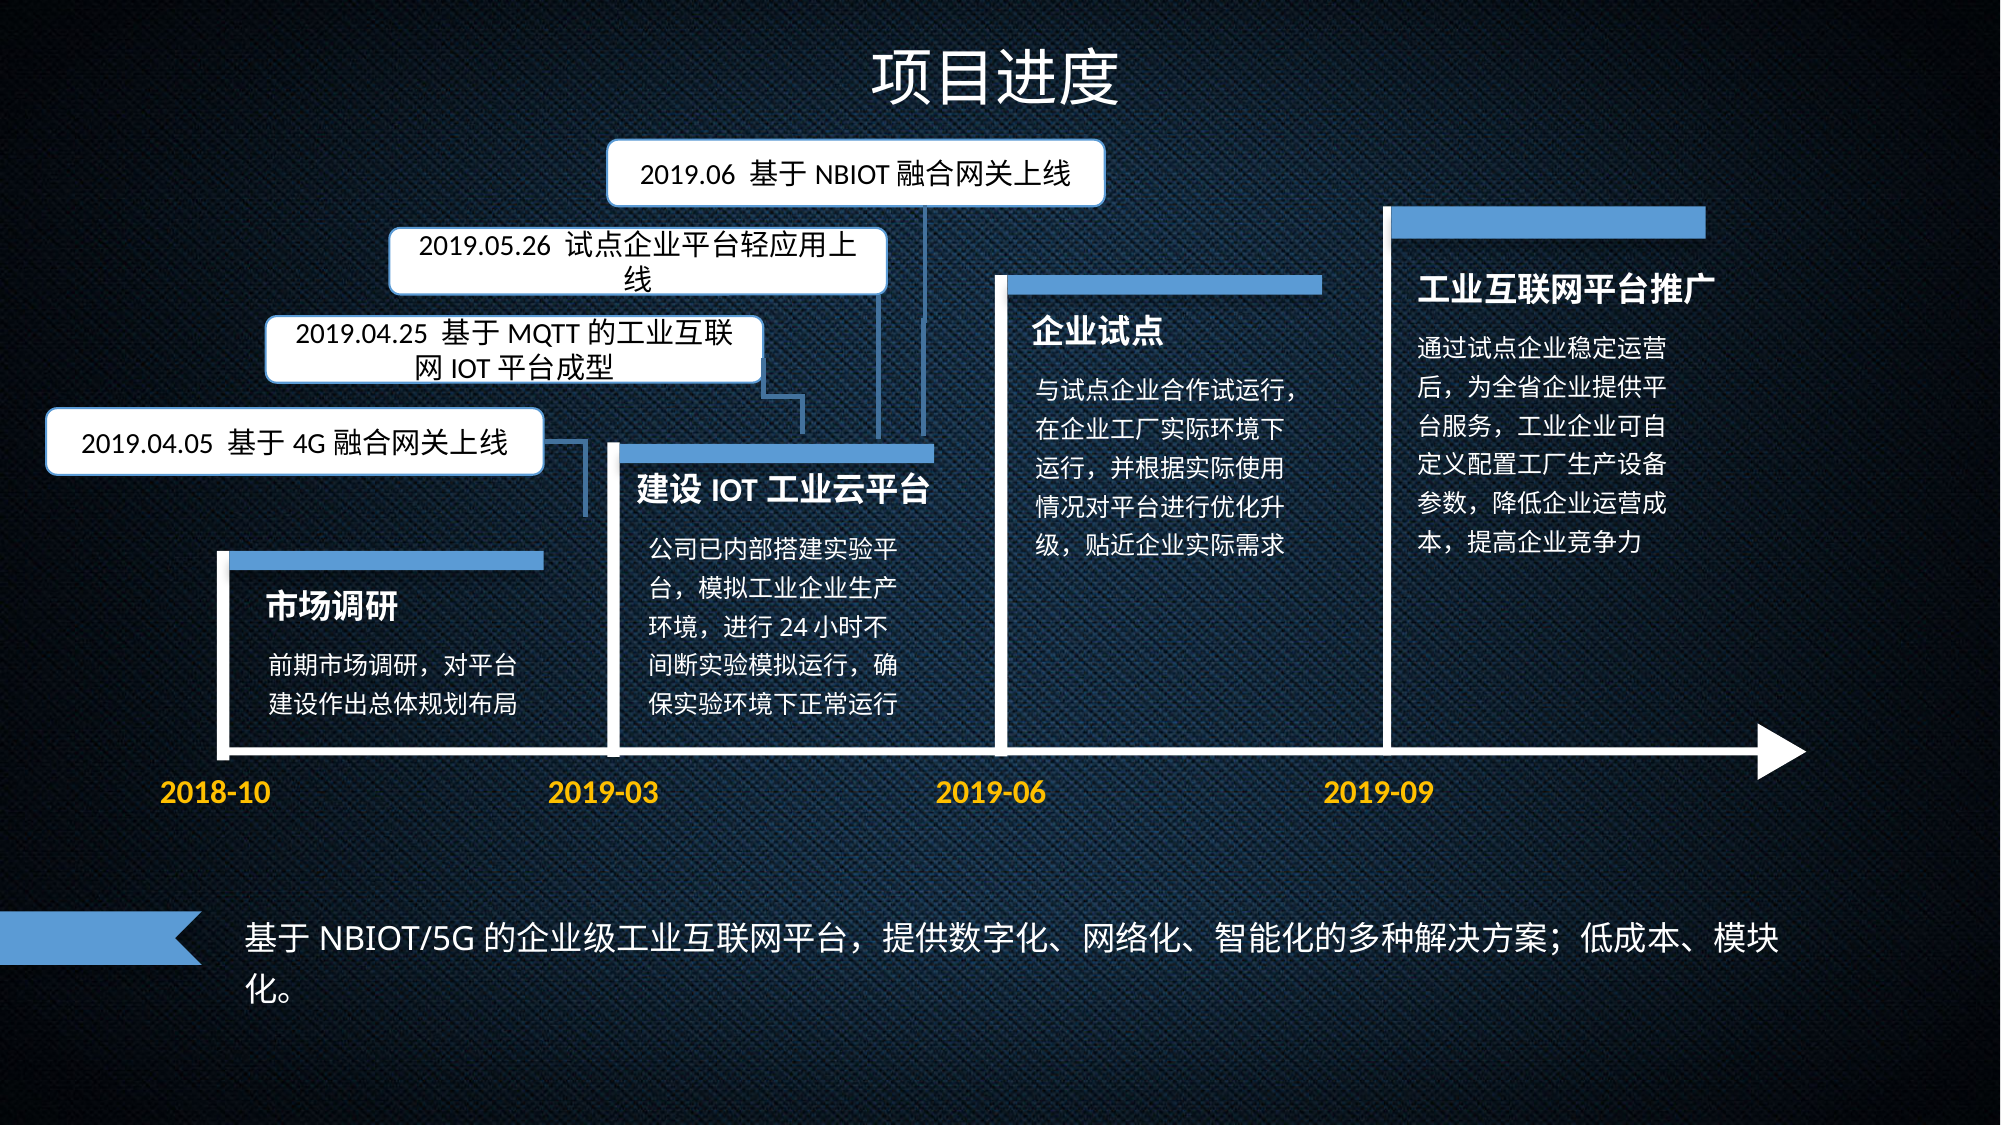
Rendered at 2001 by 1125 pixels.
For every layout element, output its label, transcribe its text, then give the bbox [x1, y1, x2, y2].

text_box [1391, 206, 1779, 567]
text_box 2019-06 [920, 780, 1062, 818]
text_box [0, 910, 205, 966]
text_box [1007, 275, 1323, 570]
text_box 基于NBIOT/5G的企业级工业互联网平台，提供数字化、网络化、智能化的多种解决方案；低成本、模块化。 [229, 897, 1826, 1016]
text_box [216, 206, 1807, 780]
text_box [229, 550, 544, 727]
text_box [744, 376, 822, 416]
text_box 2019-09 [1308, 780, 1449, 818]
picture [0, 0, 2001, 1125]
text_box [619, 443, 940, 729]
text_box 2018-10 [145, 763, 286, 818]
text_box 2019.06 基于NBIOT融合网关上线 [606, 138, 1106, 206]
text_box 2019.04.05 基于4G融合网关上线 [45, 407, 216, 476]
text_box 2019-03 [533, 780, 674, 818]
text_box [543, 441, 586, 517]
text_box 项目进度 [638, 30, 1354, 121]
